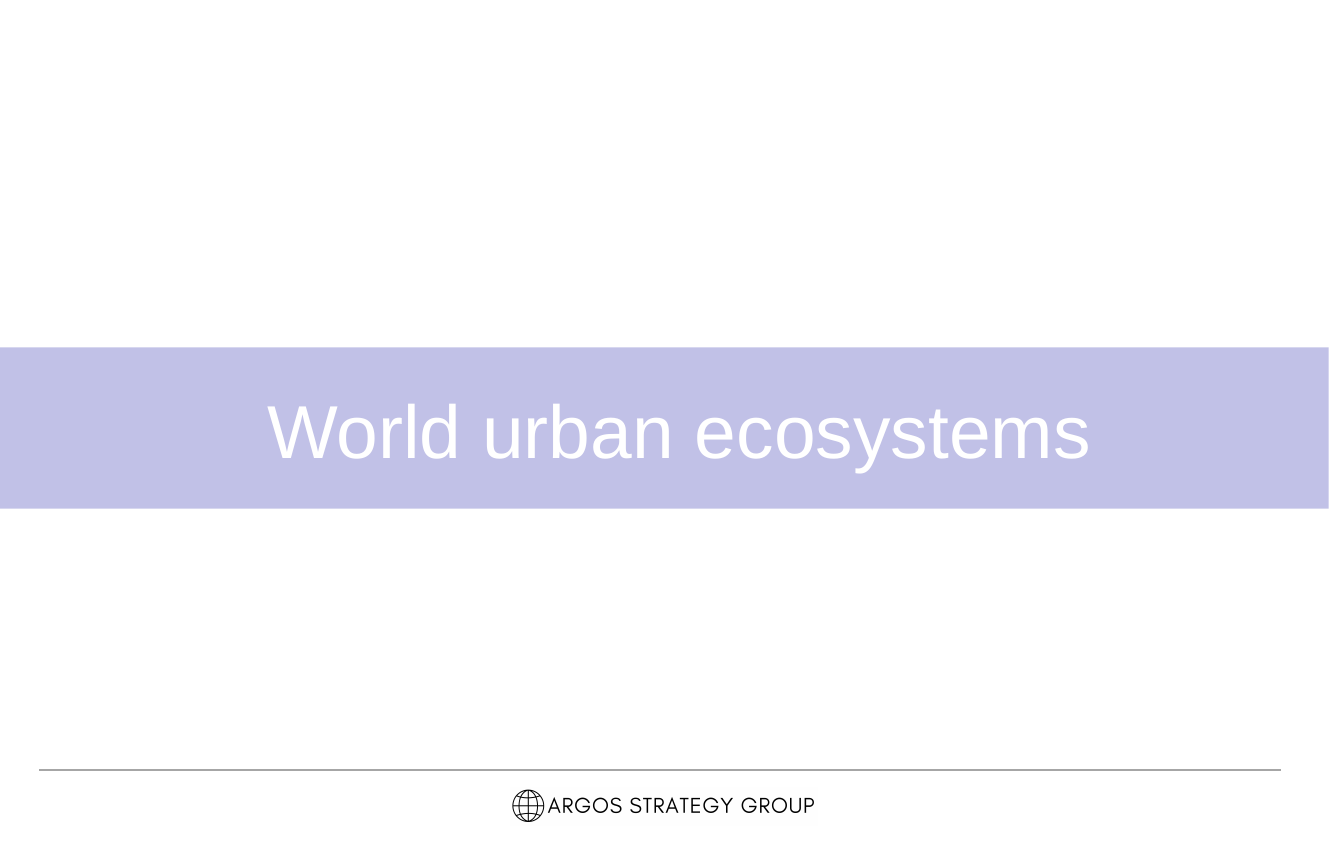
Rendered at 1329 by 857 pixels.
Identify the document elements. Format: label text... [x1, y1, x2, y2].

picture [510, 787, 819, 827]
text_box World urban ecosystems [0, 347, 1329, 509]
